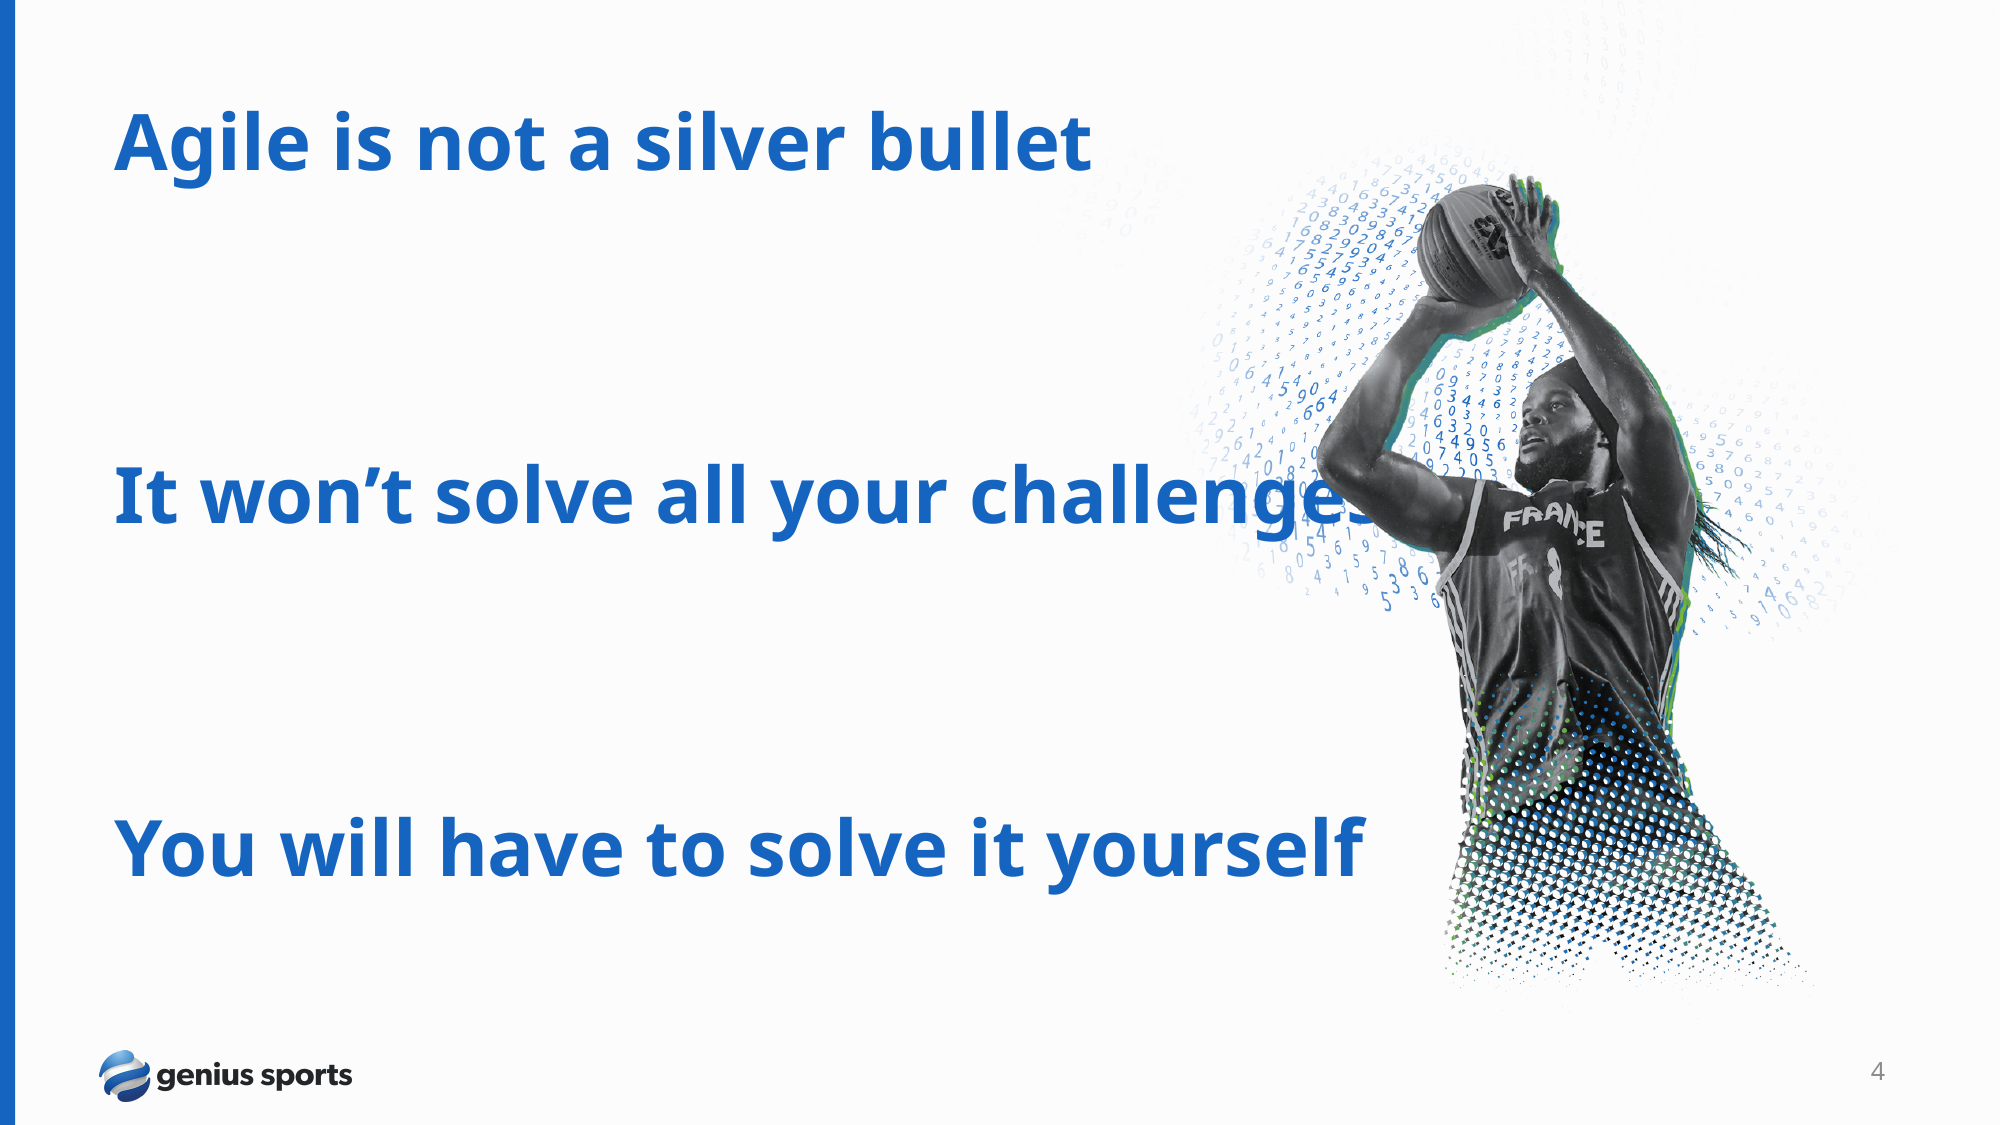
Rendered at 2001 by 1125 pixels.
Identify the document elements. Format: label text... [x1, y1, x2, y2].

text_box It won’t solve all your challenges [99, 398, 973, 599]
text_box You will have to solve it yourself [99, 750, 973, 951]
picture [99, 1050, 352, 1102]
slide_number 4 [1449, 1043, 1900, 1103]
title Agile is not a silver bullet [99, 45, 973, 246]
picture [973, 0, 2000, 1043]
